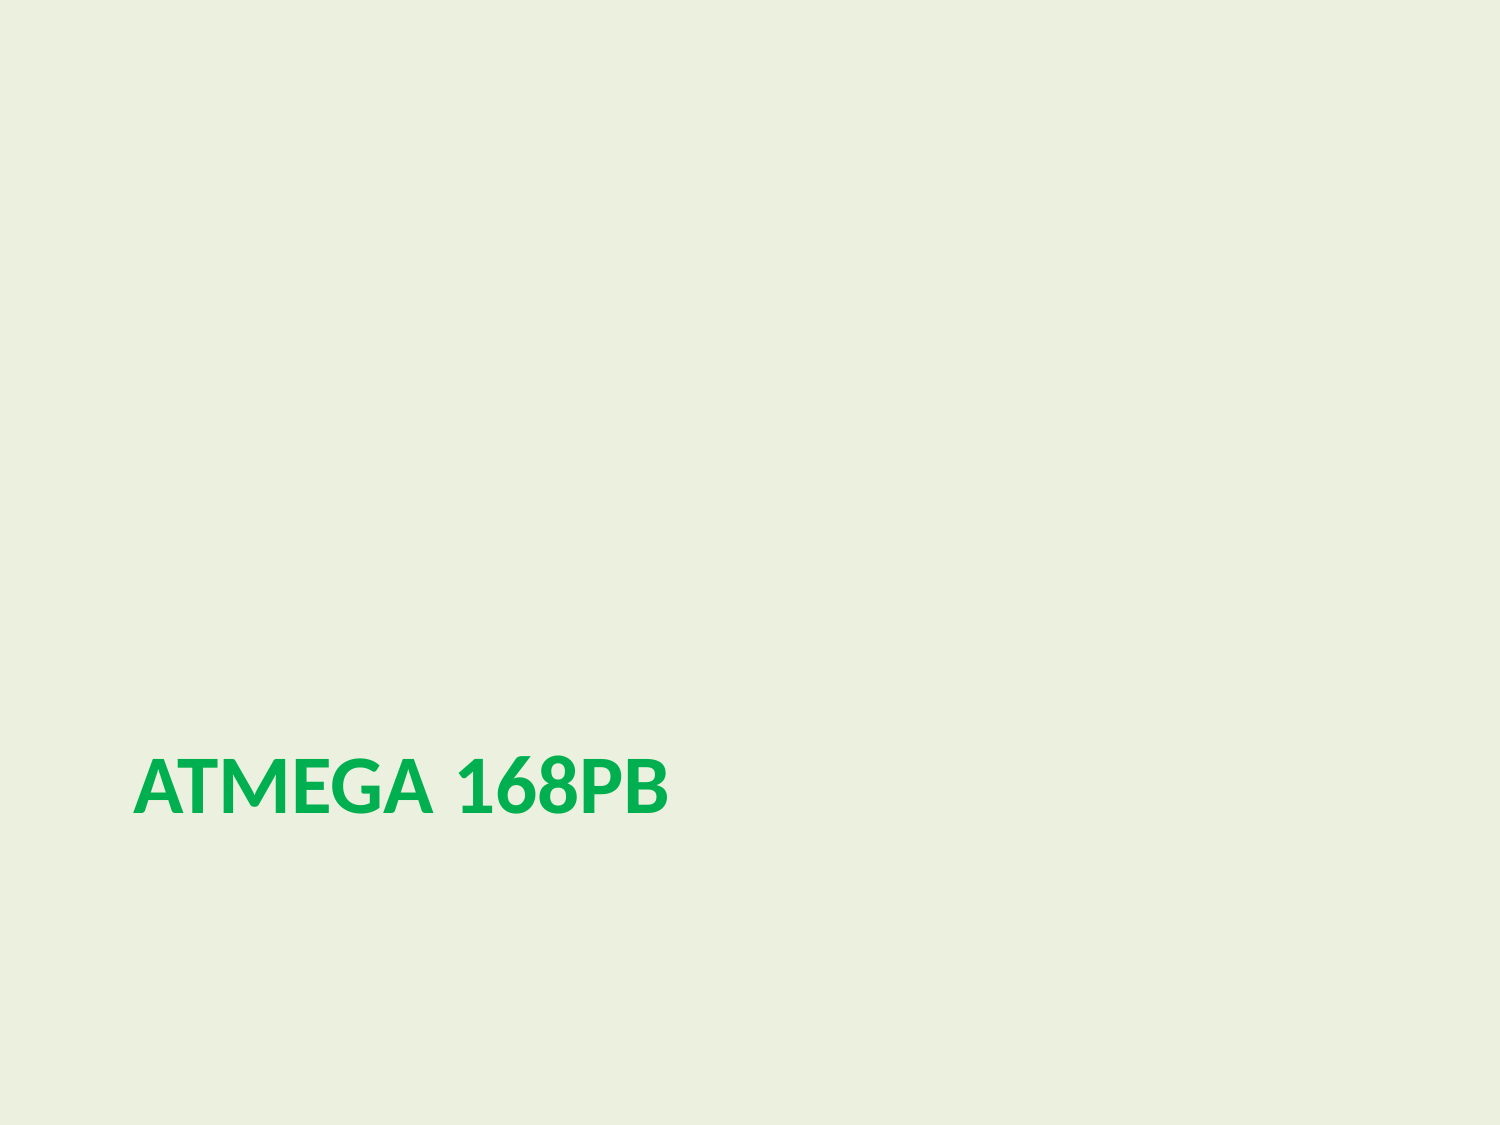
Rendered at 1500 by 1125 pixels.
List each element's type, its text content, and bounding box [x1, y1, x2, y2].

title ATmega 168PB [118, 722, 1394, 947]
